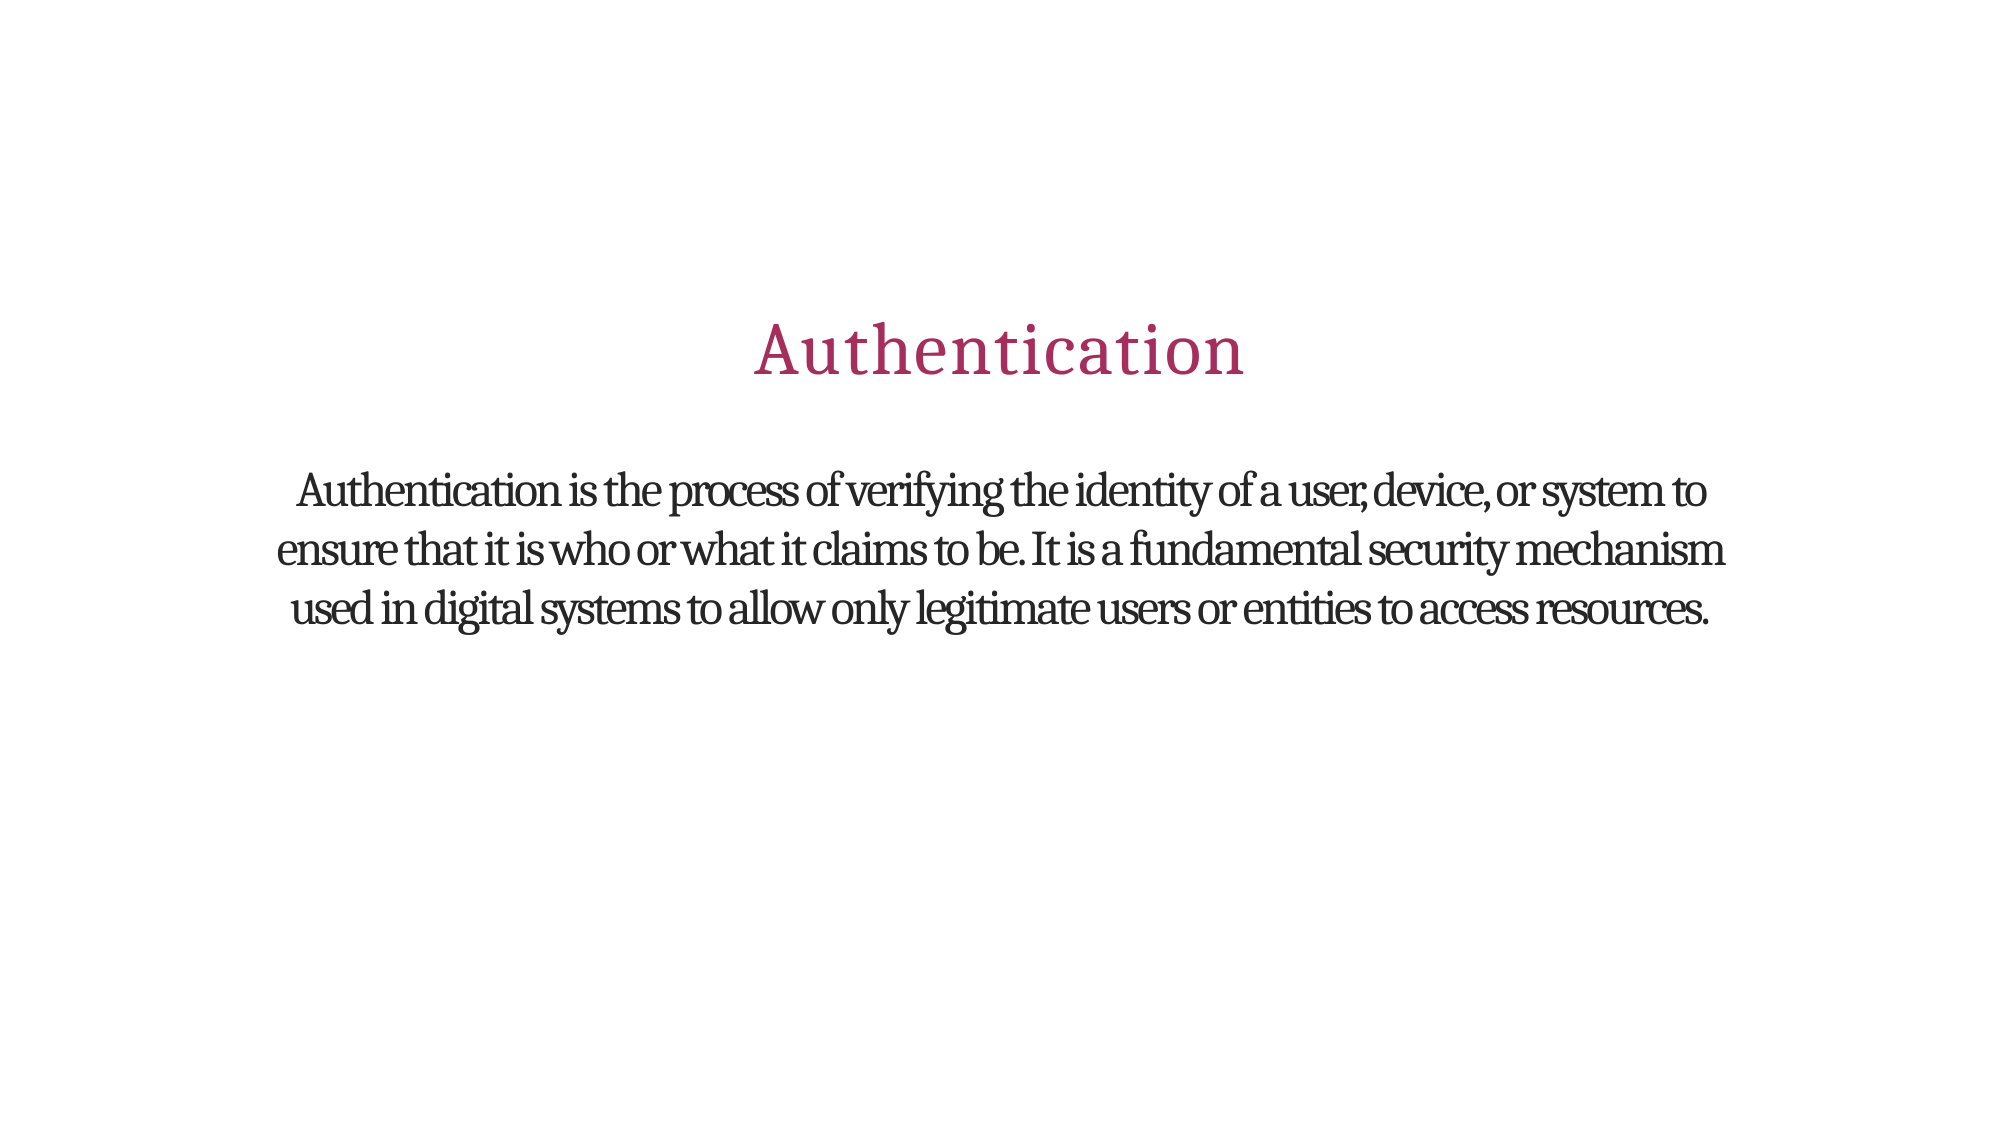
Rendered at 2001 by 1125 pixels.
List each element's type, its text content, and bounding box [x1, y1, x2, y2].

title Authentication [407, 249, 1593, 439]
text_box Authentication is the process of verifying the identity of a user, device, or system to ensure that it is who or what it claims to be. It is a fundamental security mechanism used in digital systems to allow only legitimate users or entities to access resources. [269, 456, 1731, 637]
